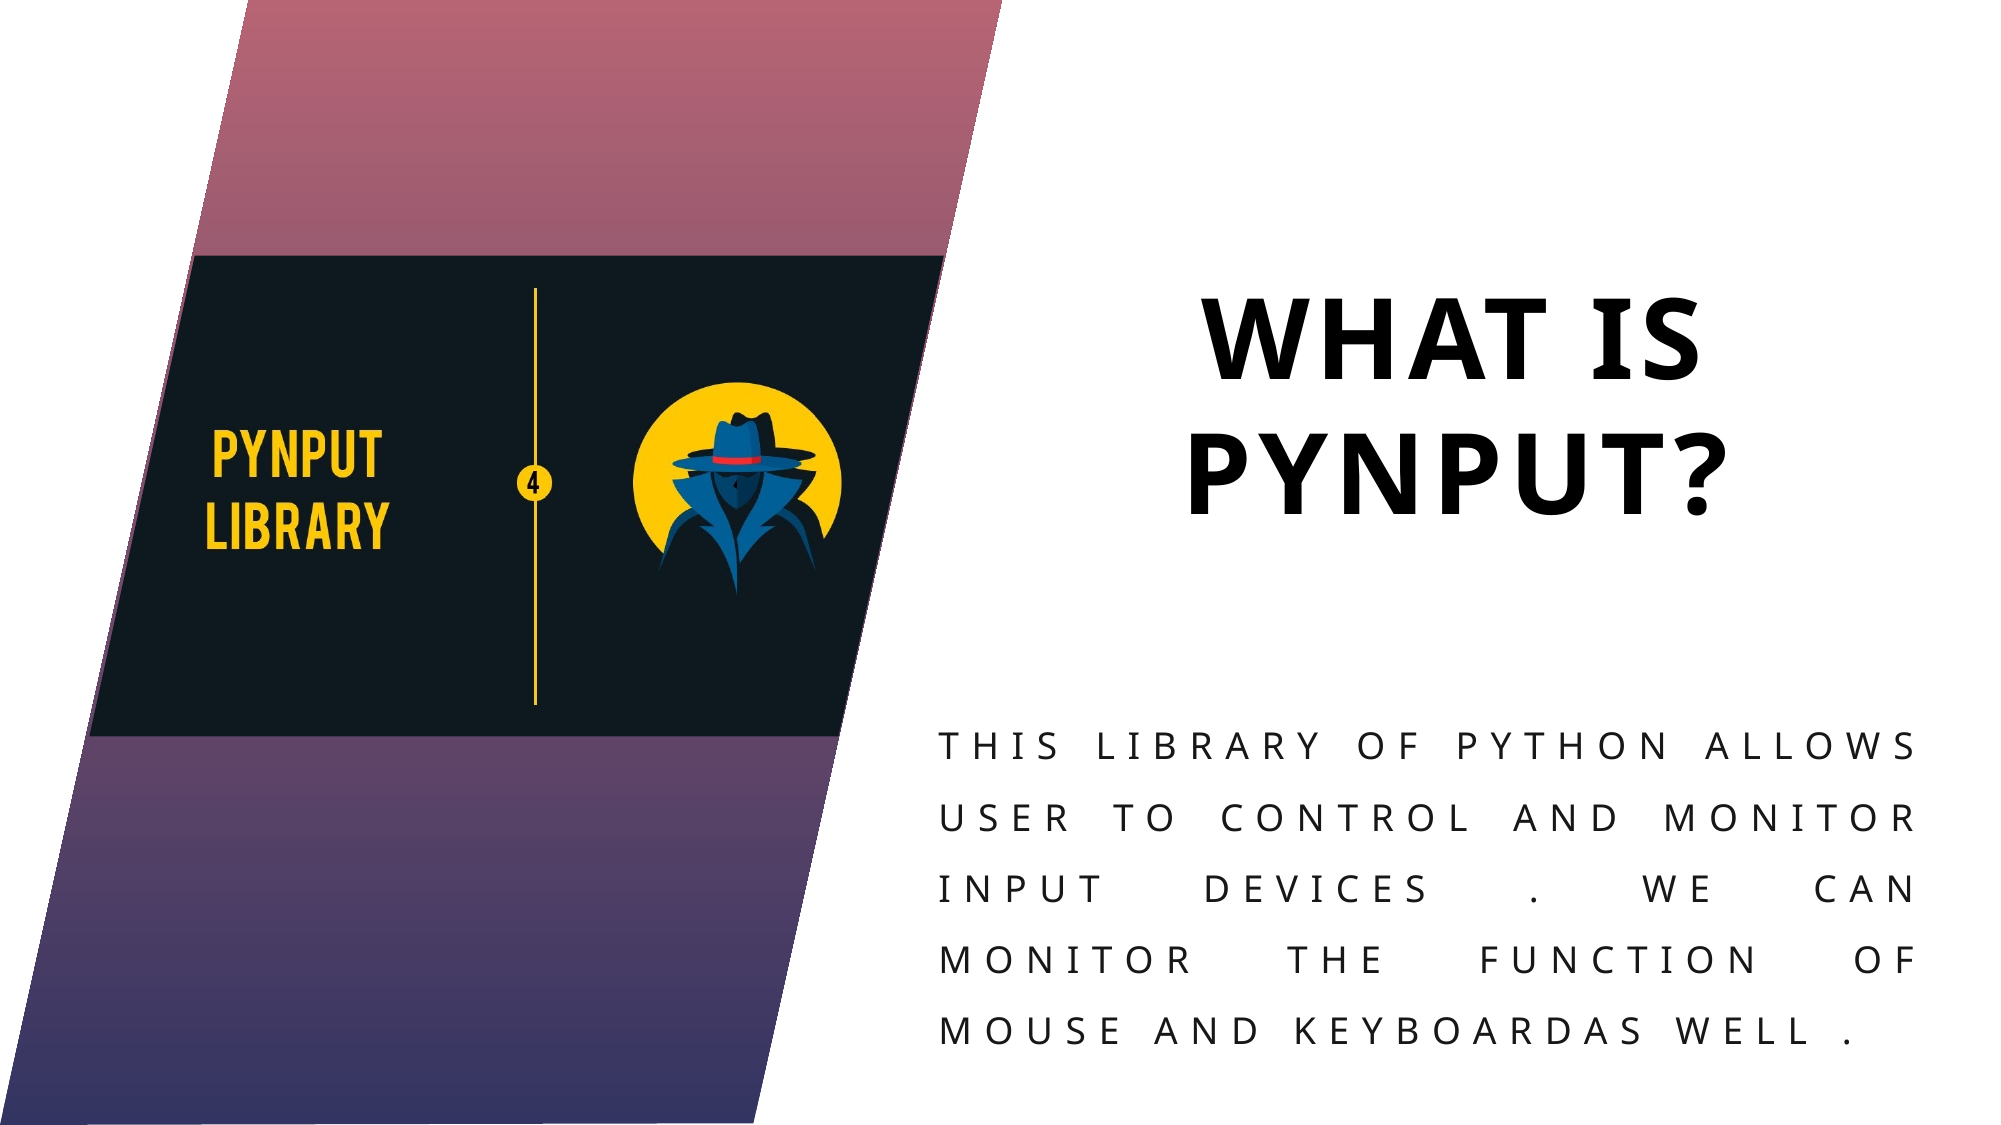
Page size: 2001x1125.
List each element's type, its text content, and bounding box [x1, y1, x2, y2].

title WHAT IS PYNPUT? [968, 115, 1942, 689]
list THIS LIBRARY OF PYTHON ALLOWS USER TO CONTROL AND MONITOR INPUT DEVICES . WE CAN MONITOR THE FUNCTION OF MOUSE AND KEYBOARDAS WELL . [923, 688, 1942, 1067]
picture [89, 255, 944, 737]
